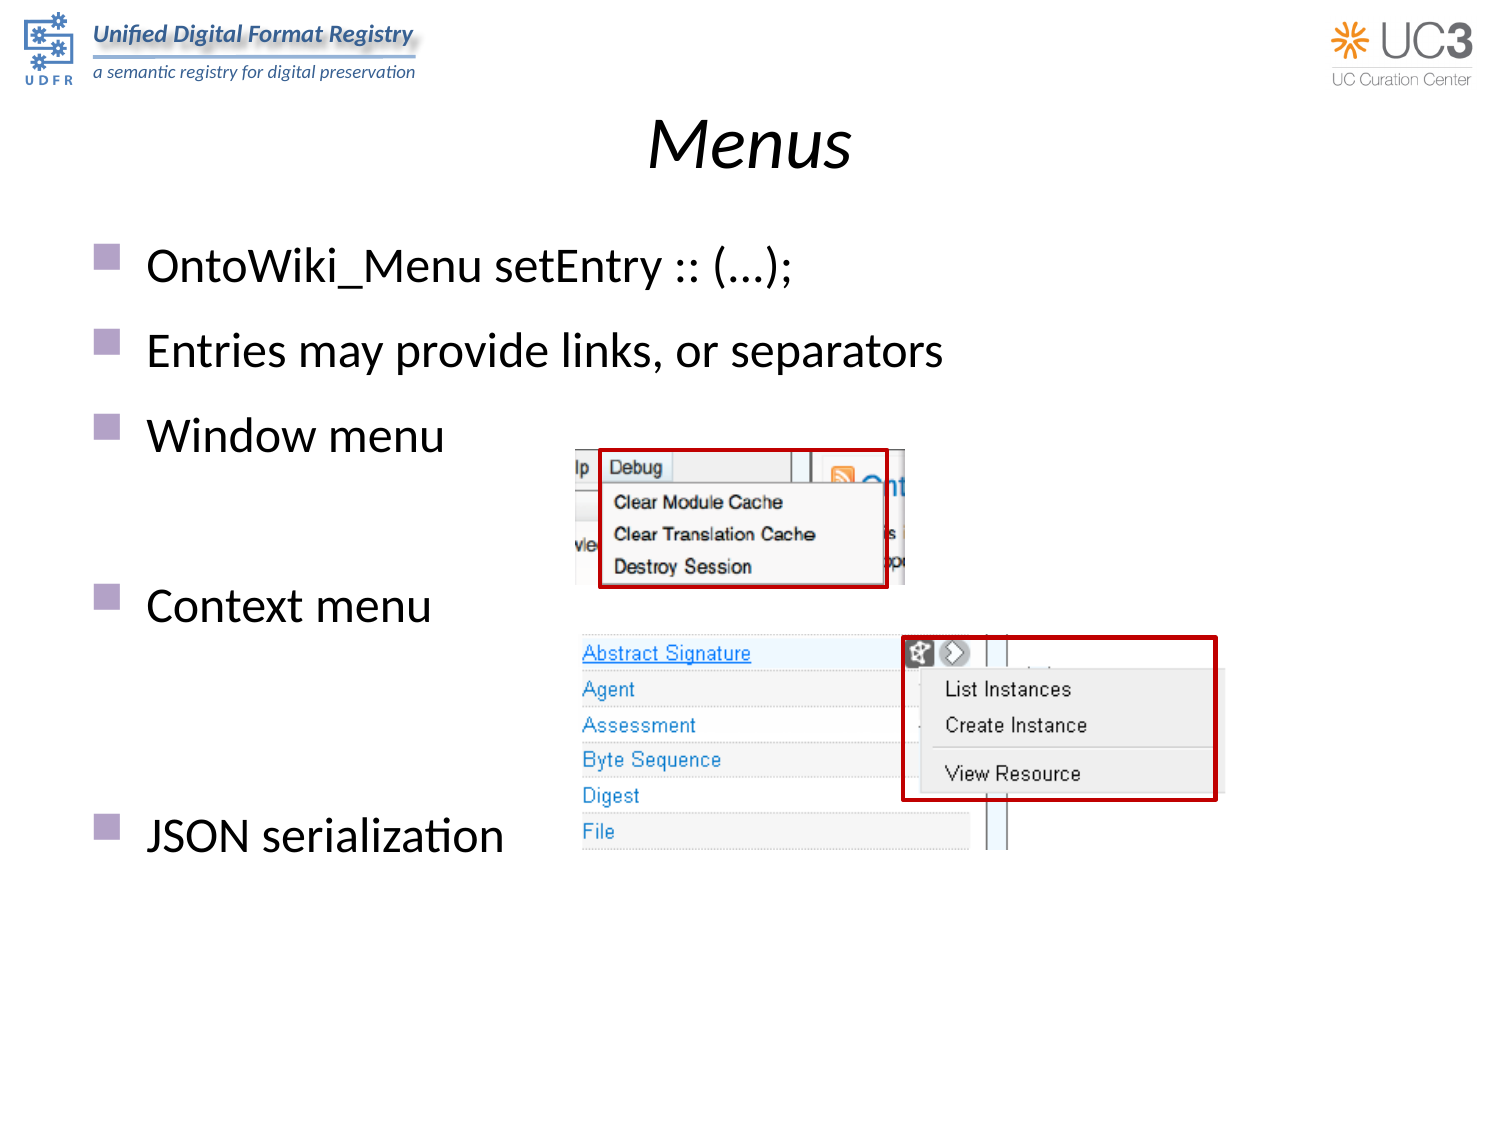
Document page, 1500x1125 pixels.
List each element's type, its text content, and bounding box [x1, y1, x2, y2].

picture [574, 449, 905, 585]
picture [24, 12, 132, 88]
text_box Menus [74, 45, 1425, 233]
picture [1325, 16, 1477, 90]
list OntoWiki_Menu setEntry :: (...); Entries may provide links, or separators Window menu Context menu JSON serialization [75, 233, 1425, 1075]
picture [577, 634, 1263, 851]
